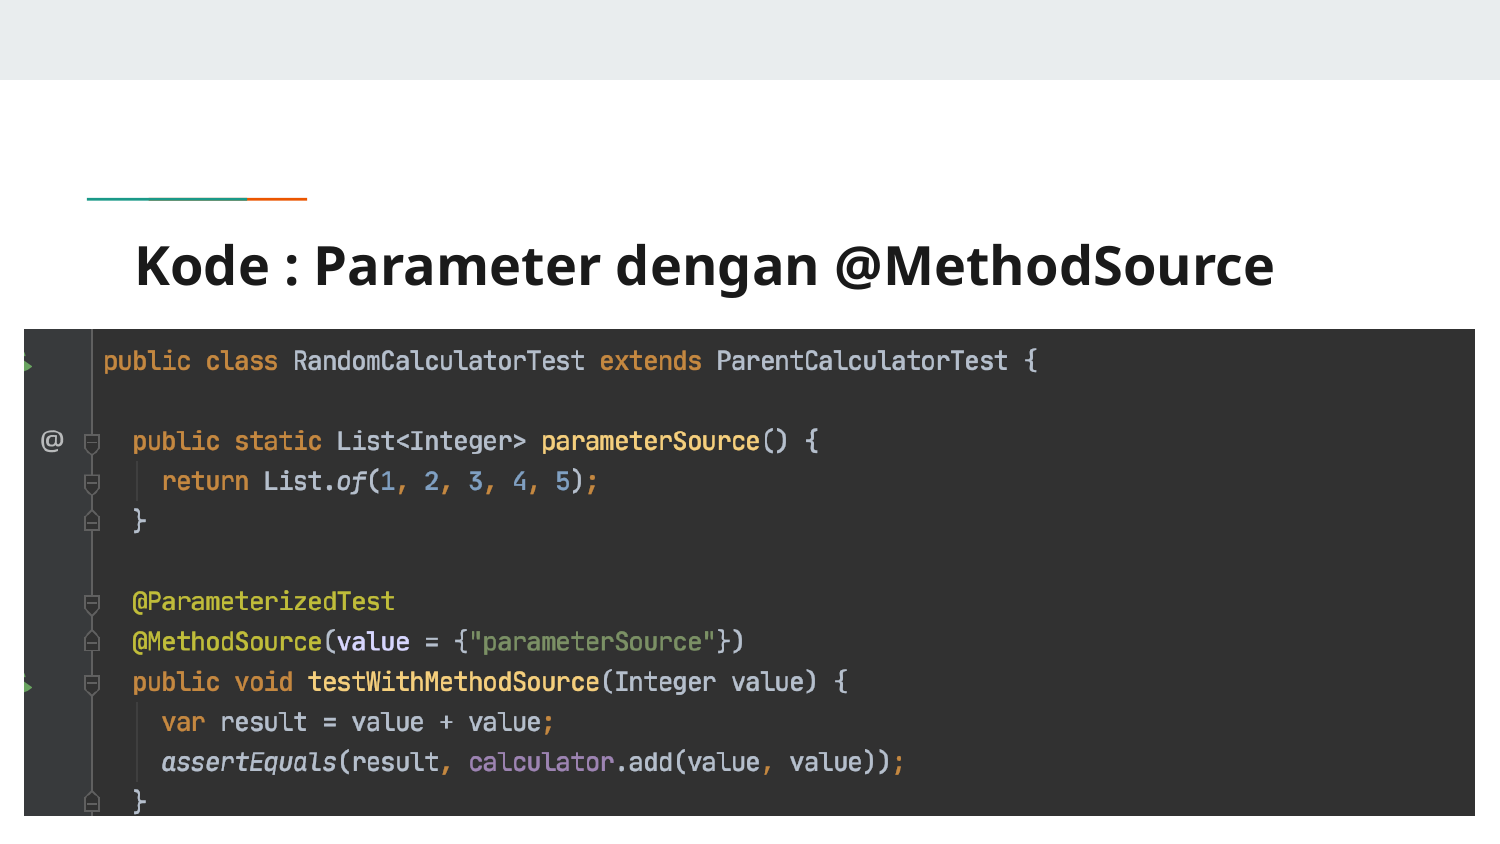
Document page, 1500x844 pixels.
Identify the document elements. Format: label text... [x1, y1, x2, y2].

title Kode : Parameter dengan @MethodSource [119, 216, 1381, 305]
picture [24, 328, 1476, 817]
